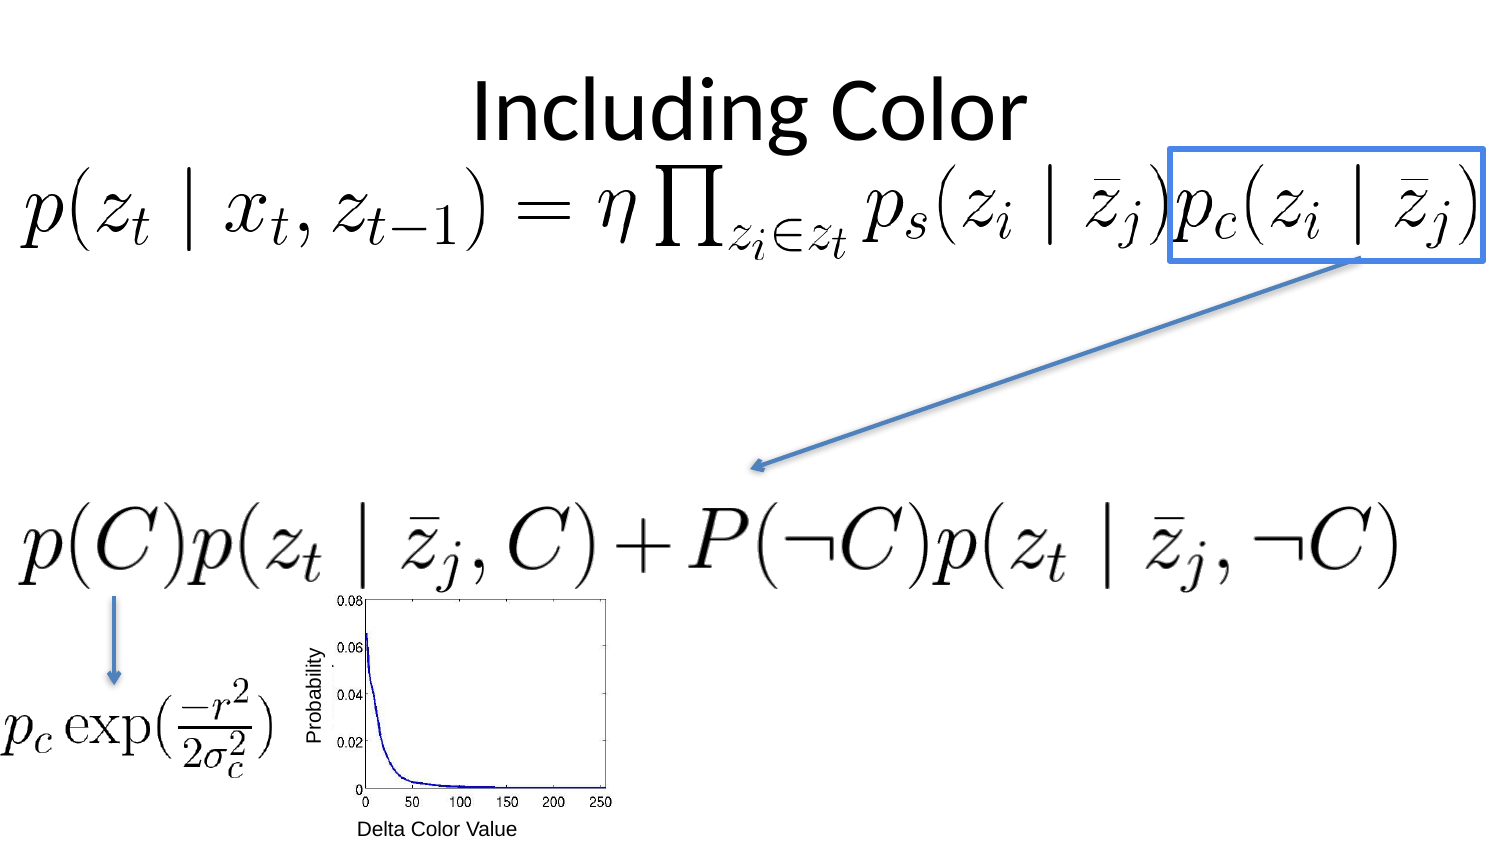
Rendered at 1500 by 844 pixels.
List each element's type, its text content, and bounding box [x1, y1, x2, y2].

picture [598, 164, 1476, 260]
picture [0, 677, 272, 778]
text_box [1169, 148, 1483, 261]
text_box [749, 257, 1362, 470]
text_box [292, 601, 636, 844]
picture [20, 167, 570, 251]
title Including Color [75, 33, 1425, 175]
picture [18, 501, 1397, 593]
